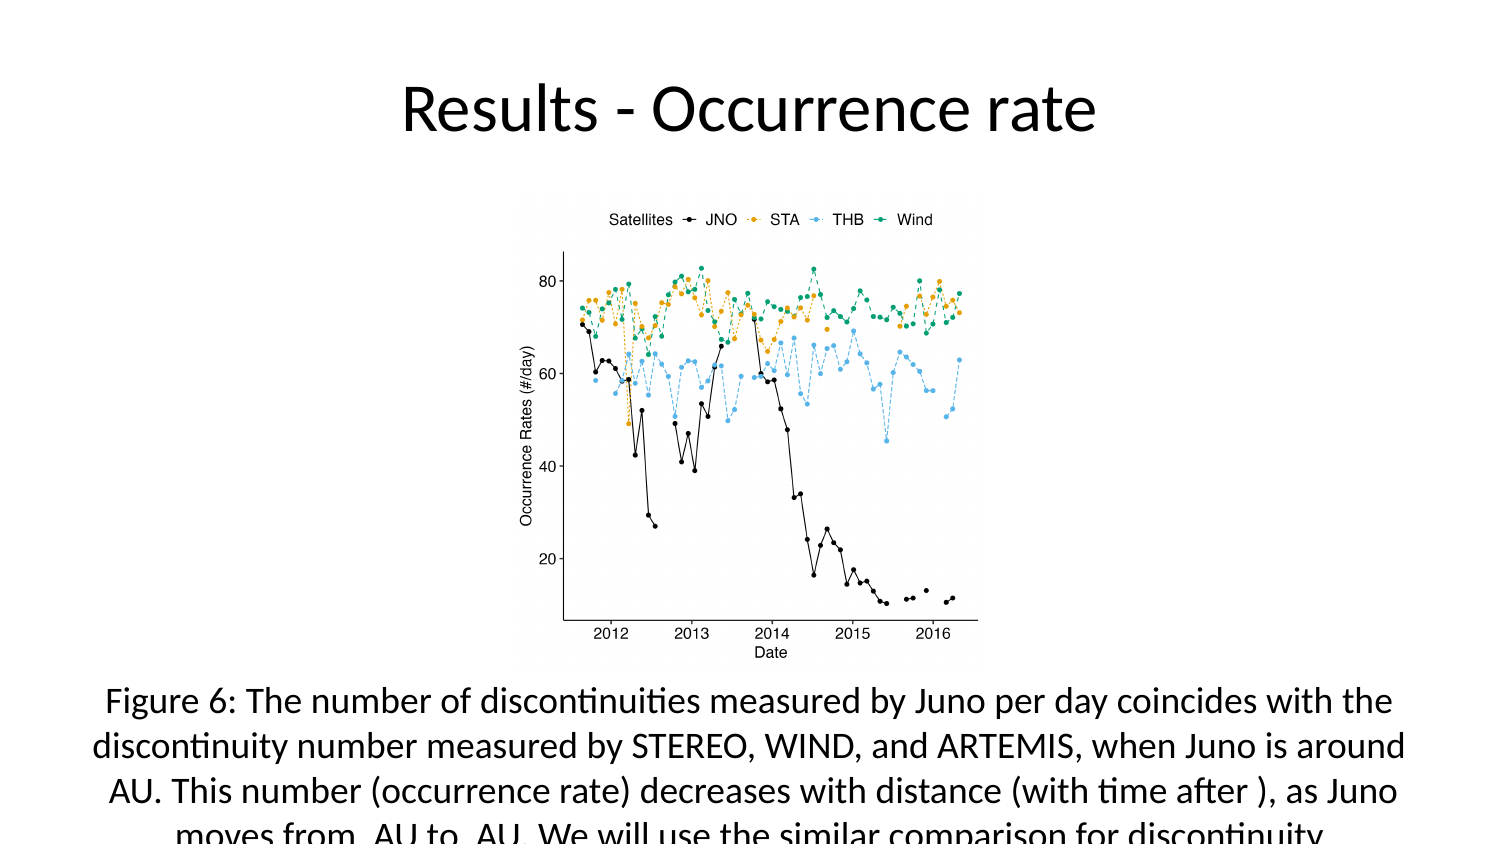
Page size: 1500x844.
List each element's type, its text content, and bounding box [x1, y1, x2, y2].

title Results - Occurrence rate [75, 33, 1425, 175]
picture [512, 195, 986, 669]
